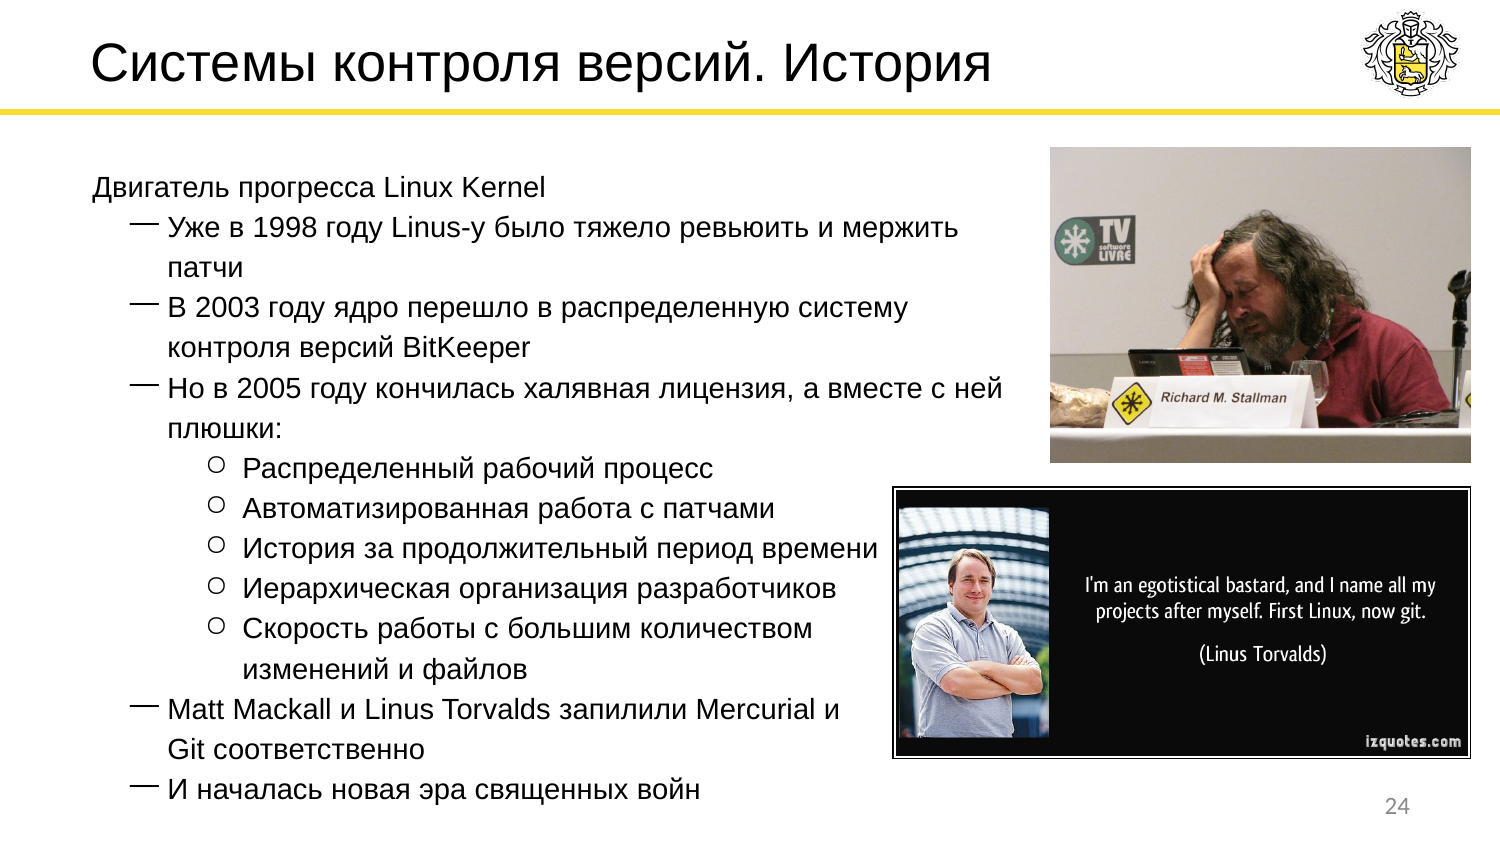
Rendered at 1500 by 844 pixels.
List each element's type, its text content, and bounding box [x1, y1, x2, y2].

picture [892, 486, 1471, 759]
slide_number ‹#› [1074, 782, 1425, 827]
picture [1050, 147, 1471, 464]
picture [1360, 2, 1461, 103]
text_box Двигатель прогресса Linux Kernel Уже в 1998 году Linus-у было тяжело ревьюить и мержить патчи В 2003 году ядро перешло в распределенную систему контроля версий BitKeeper Но в 2005 году кончилась халявная лицензия, а вместе с ней плюшки: Распределенный рабочий процесс Автоматизированная работа с патчами История за продолжительный период времени Иерархическая организация разработчиков Скорость работы с большим количеством изменений и файлов Matt Mackall и Linus Torvalds запилили Mercurial и Git соответственно И началась новая эра священных войн [77, 147, 1035, 791]
title Системы контроля версий. История [75, 33, 1425, 86]
